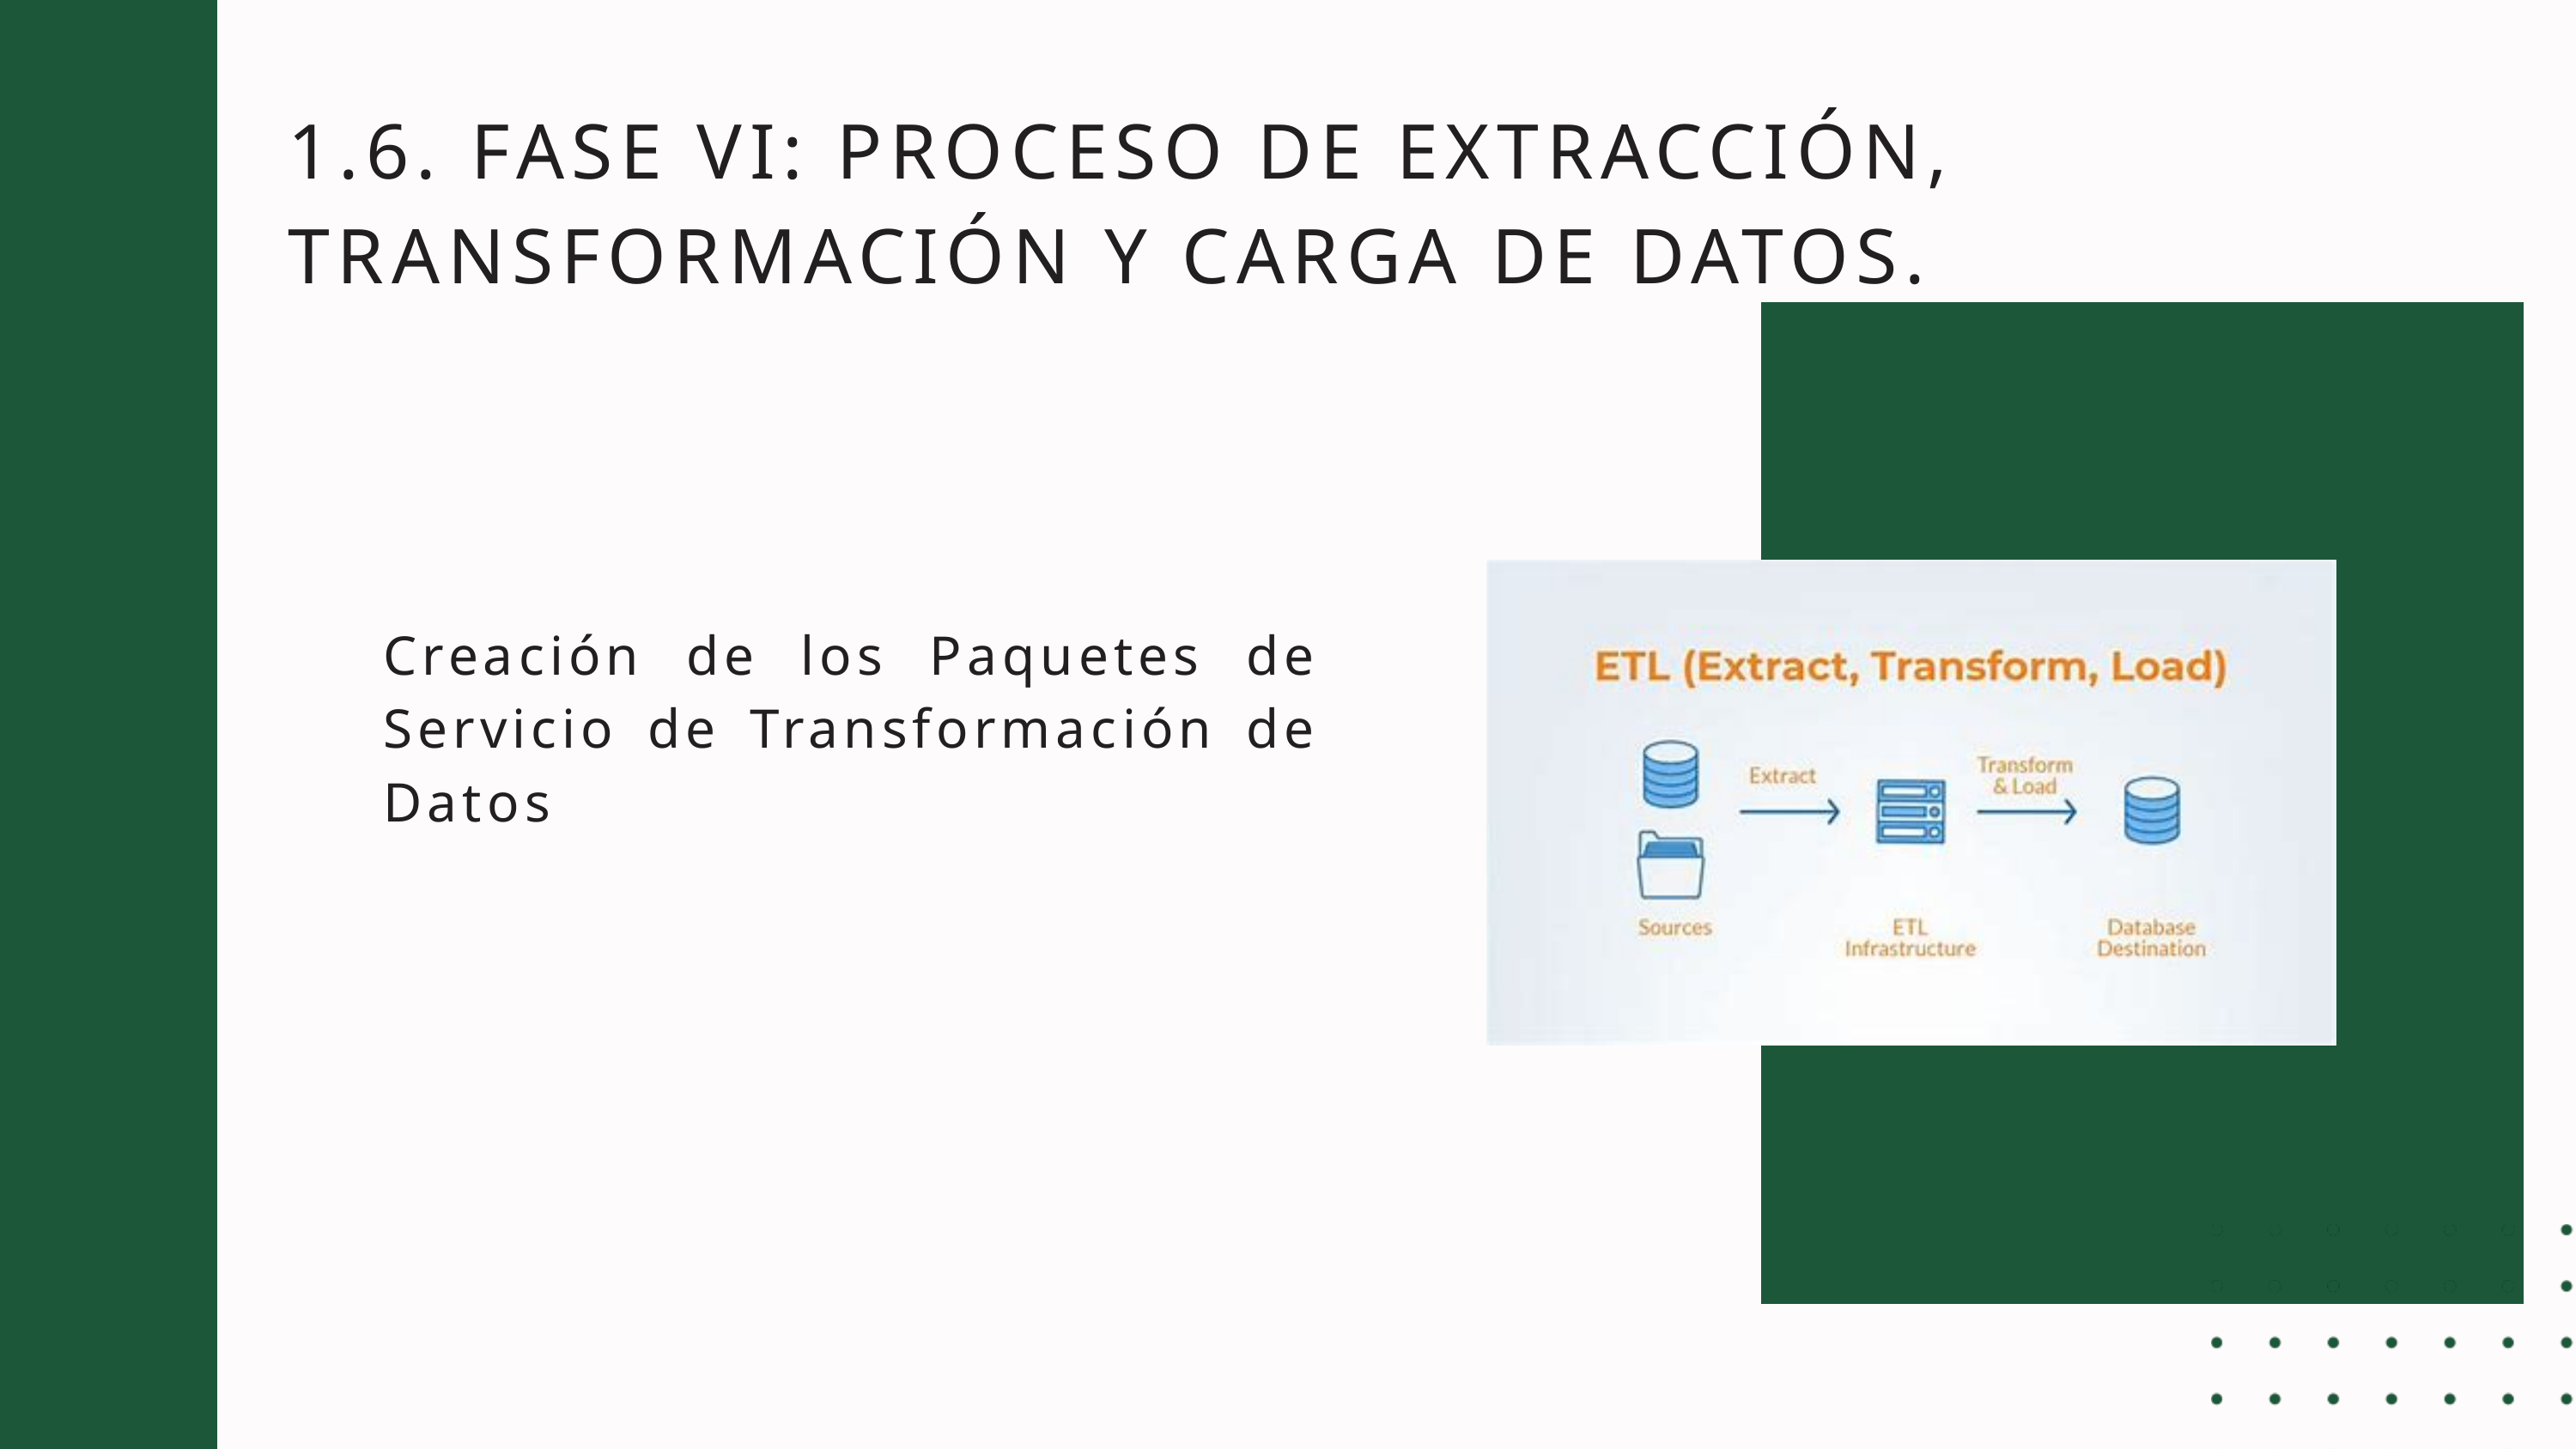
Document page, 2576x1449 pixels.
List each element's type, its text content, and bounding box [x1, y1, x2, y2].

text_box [0, 0, 218, 1449]
text_box Creación de los Paquetes de Servicio de Transformación de Datos [383, 611, 1321, 980]
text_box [1761, 301, 2524, 1304]
text_box 1.6. FASE VI: PROCESO DE EXTRACCIÓN, TRANSFORMACIÓN Y CARGA DE DATOS. [288, 90, 2164, 300]
text_box [2211, 1224, 2576, 1449]
text_box [1486, 560, 1757, 1046]
